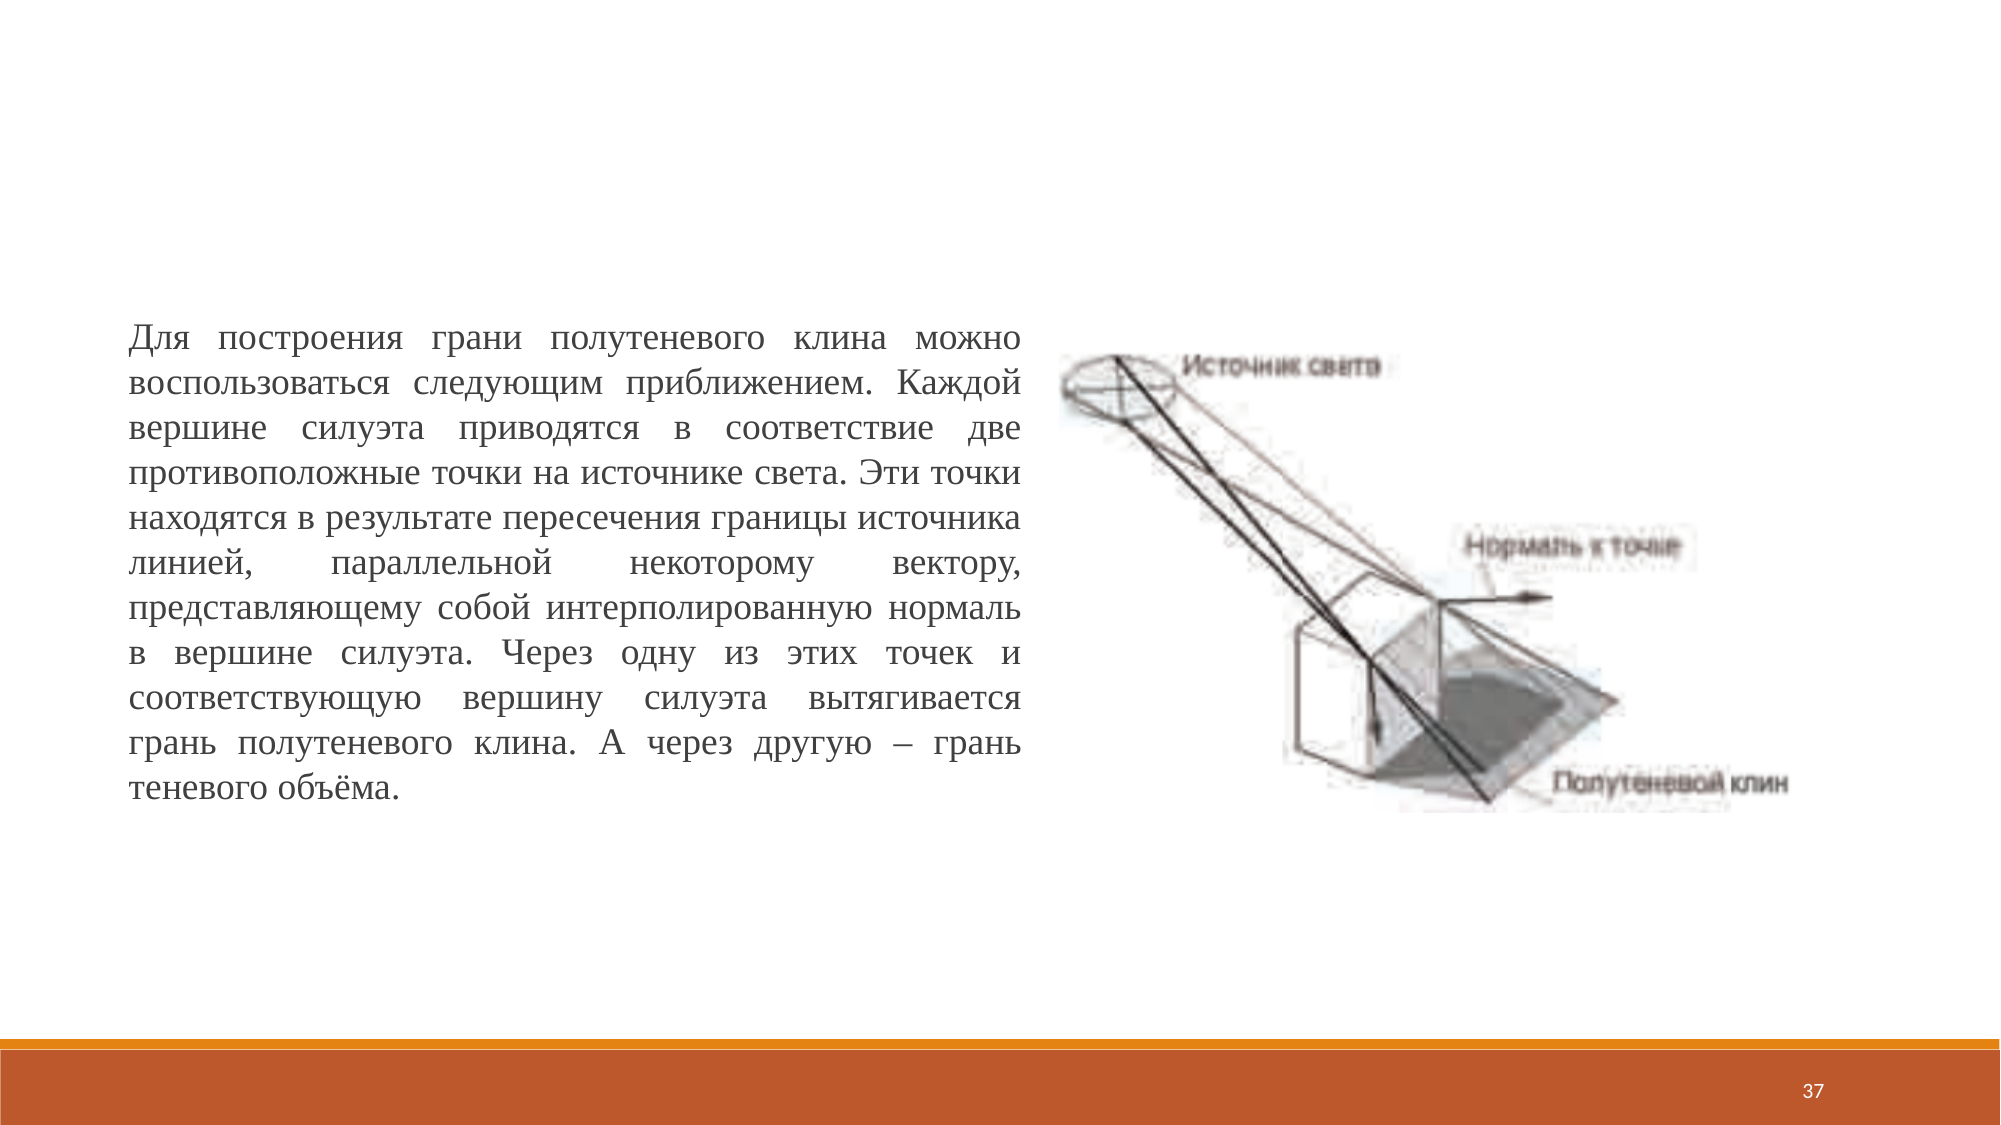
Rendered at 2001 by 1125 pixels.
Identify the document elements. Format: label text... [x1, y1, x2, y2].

slide_number 37 [1624, 1059, 1840, 1120]
text_box Для построения грани полутеневого клина можно воспользоваться следующим приближением. Каждой вершине силуэта приводятся в соответствие две противоположные точки на источнике света. Эти точки находятся в результате пересечения границы источника линией, параллельной некоторому вектору, представляющему собой интерполированную нормаль в вершине силуэта. Через одну из этих точек и соответствующую вершину силуэта вытягивается грань полутеневого клина. А через другую – грань теневого объёма. [113, 304, 1037, 814]
picture [1055, 345, 1795, 814]
